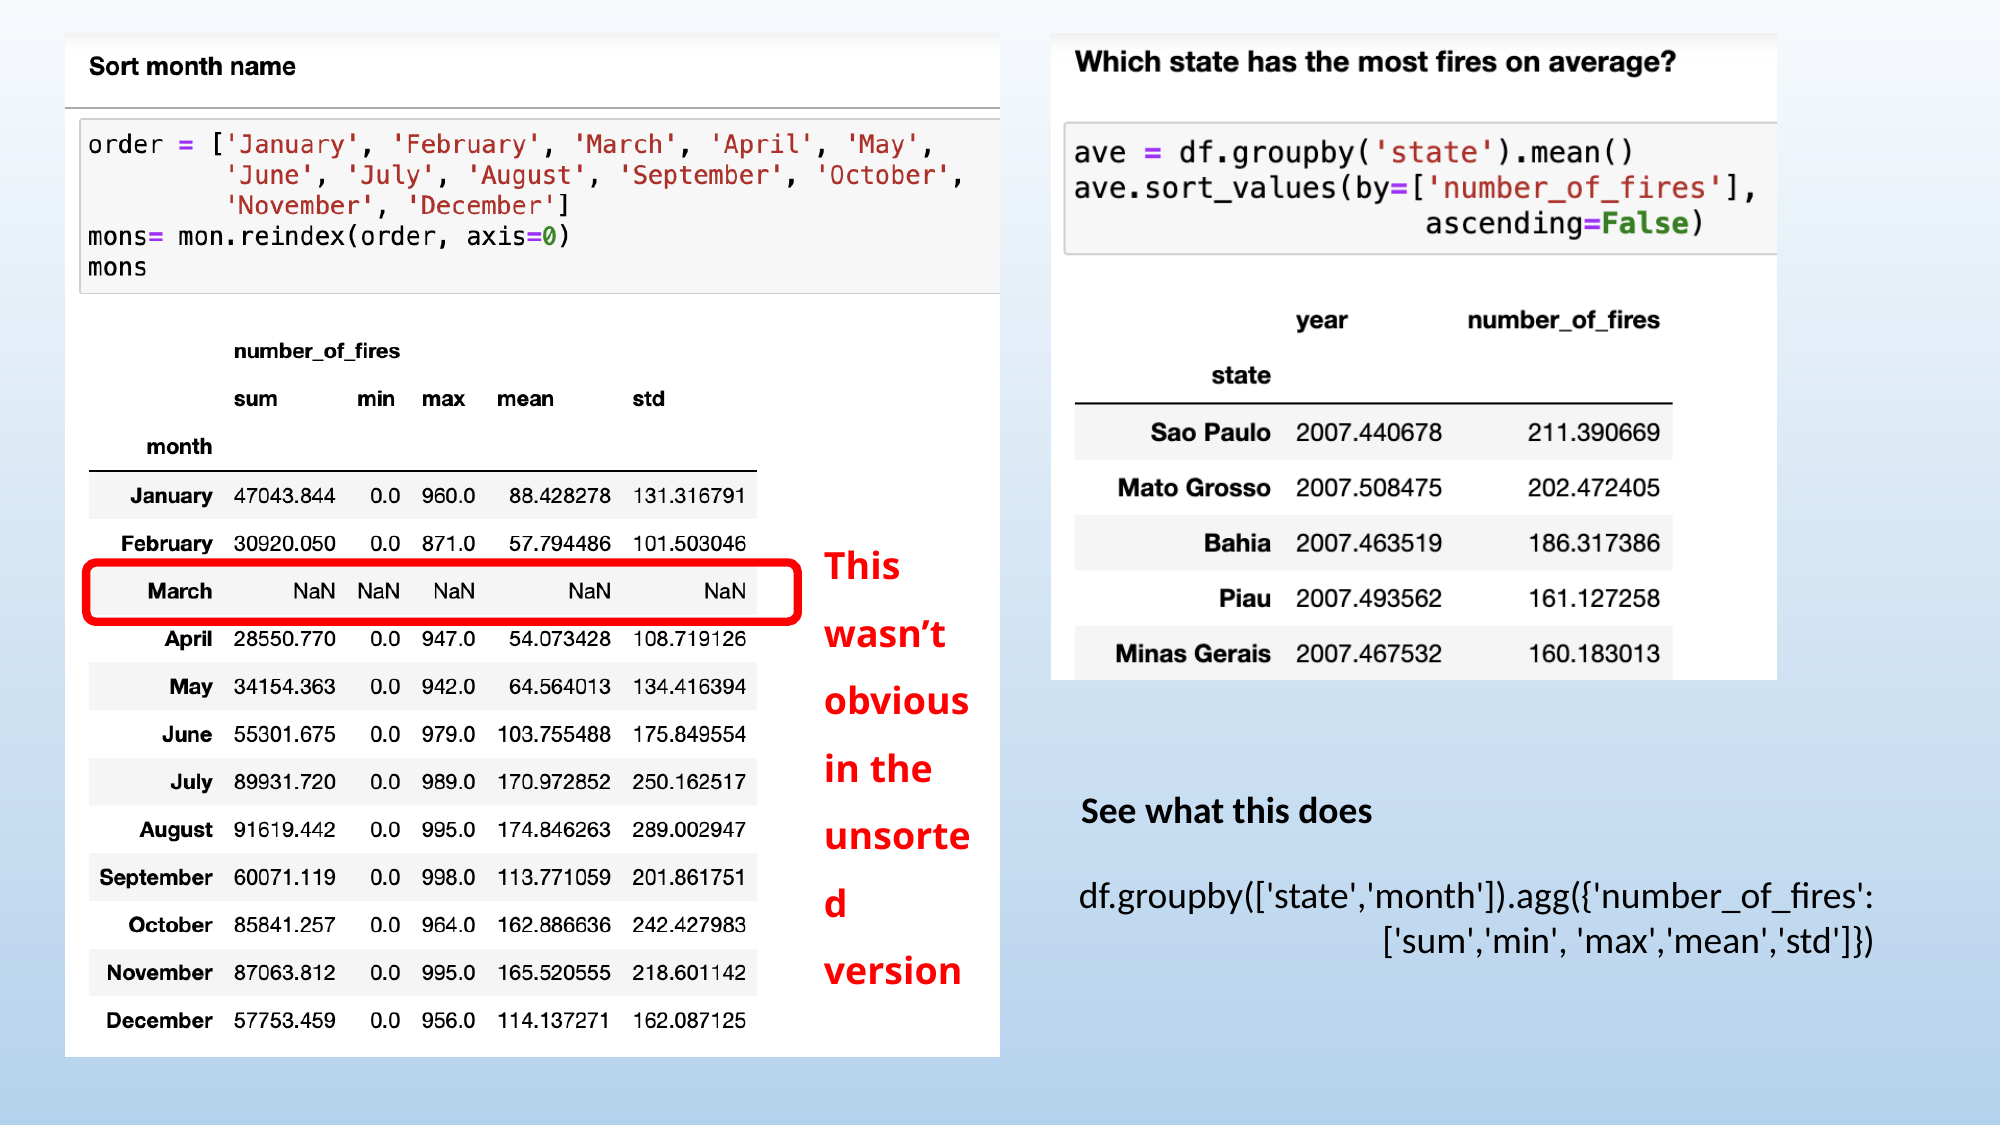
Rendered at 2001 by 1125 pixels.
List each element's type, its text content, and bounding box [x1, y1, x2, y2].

text_box See what this does [1066, 778, 1512, 839]
text_box df.groupby(['state','month']).agg({'number_of_fires': ['sum','min', 'max','mean','std']}) [1051, 863, 1891, 969]
picture [65, 33, 1000, 1057]
picture [1051, 33, 1777, 680]
